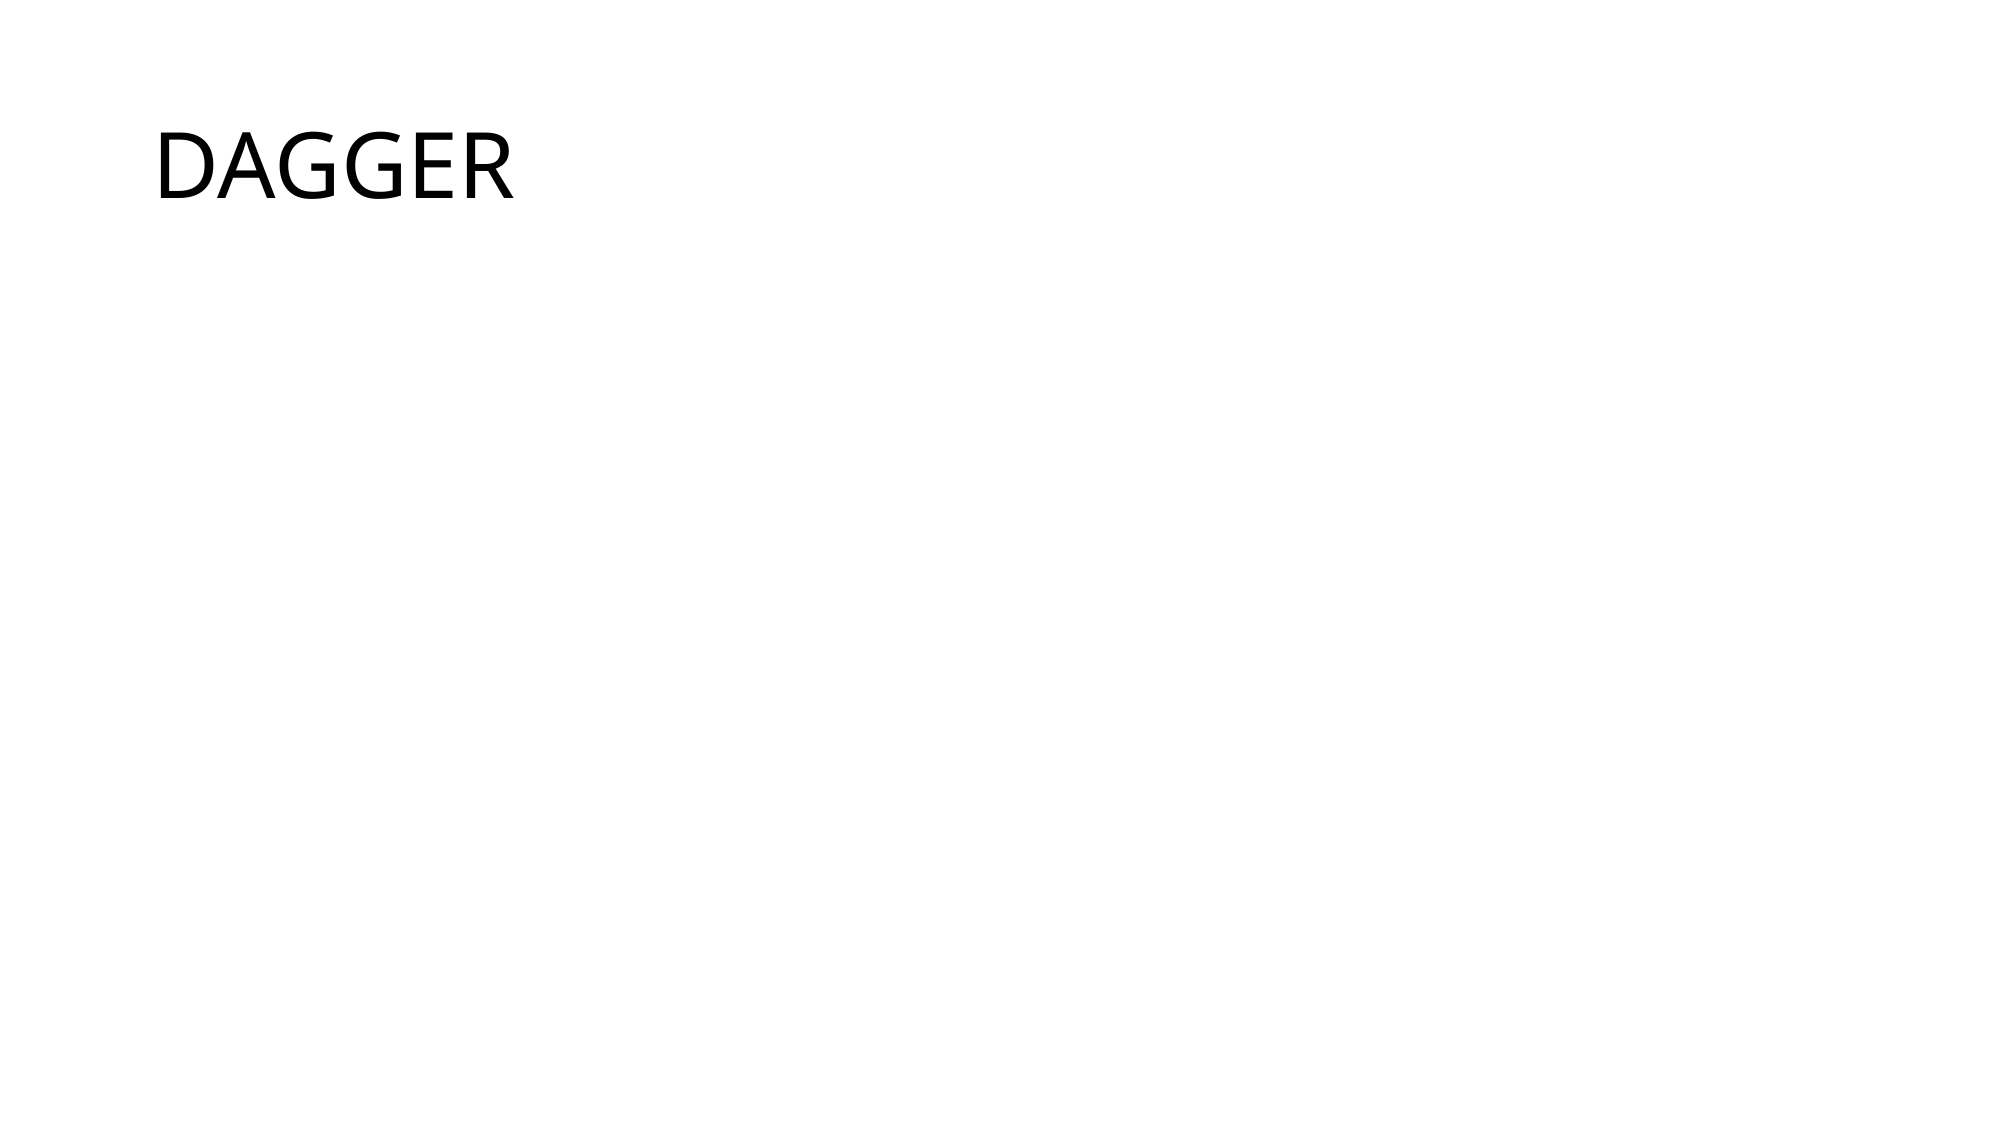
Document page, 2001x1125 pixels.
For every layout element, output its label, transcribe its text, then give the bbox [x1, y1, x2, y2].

title DAGGER [137, 59, 1863, 278]
